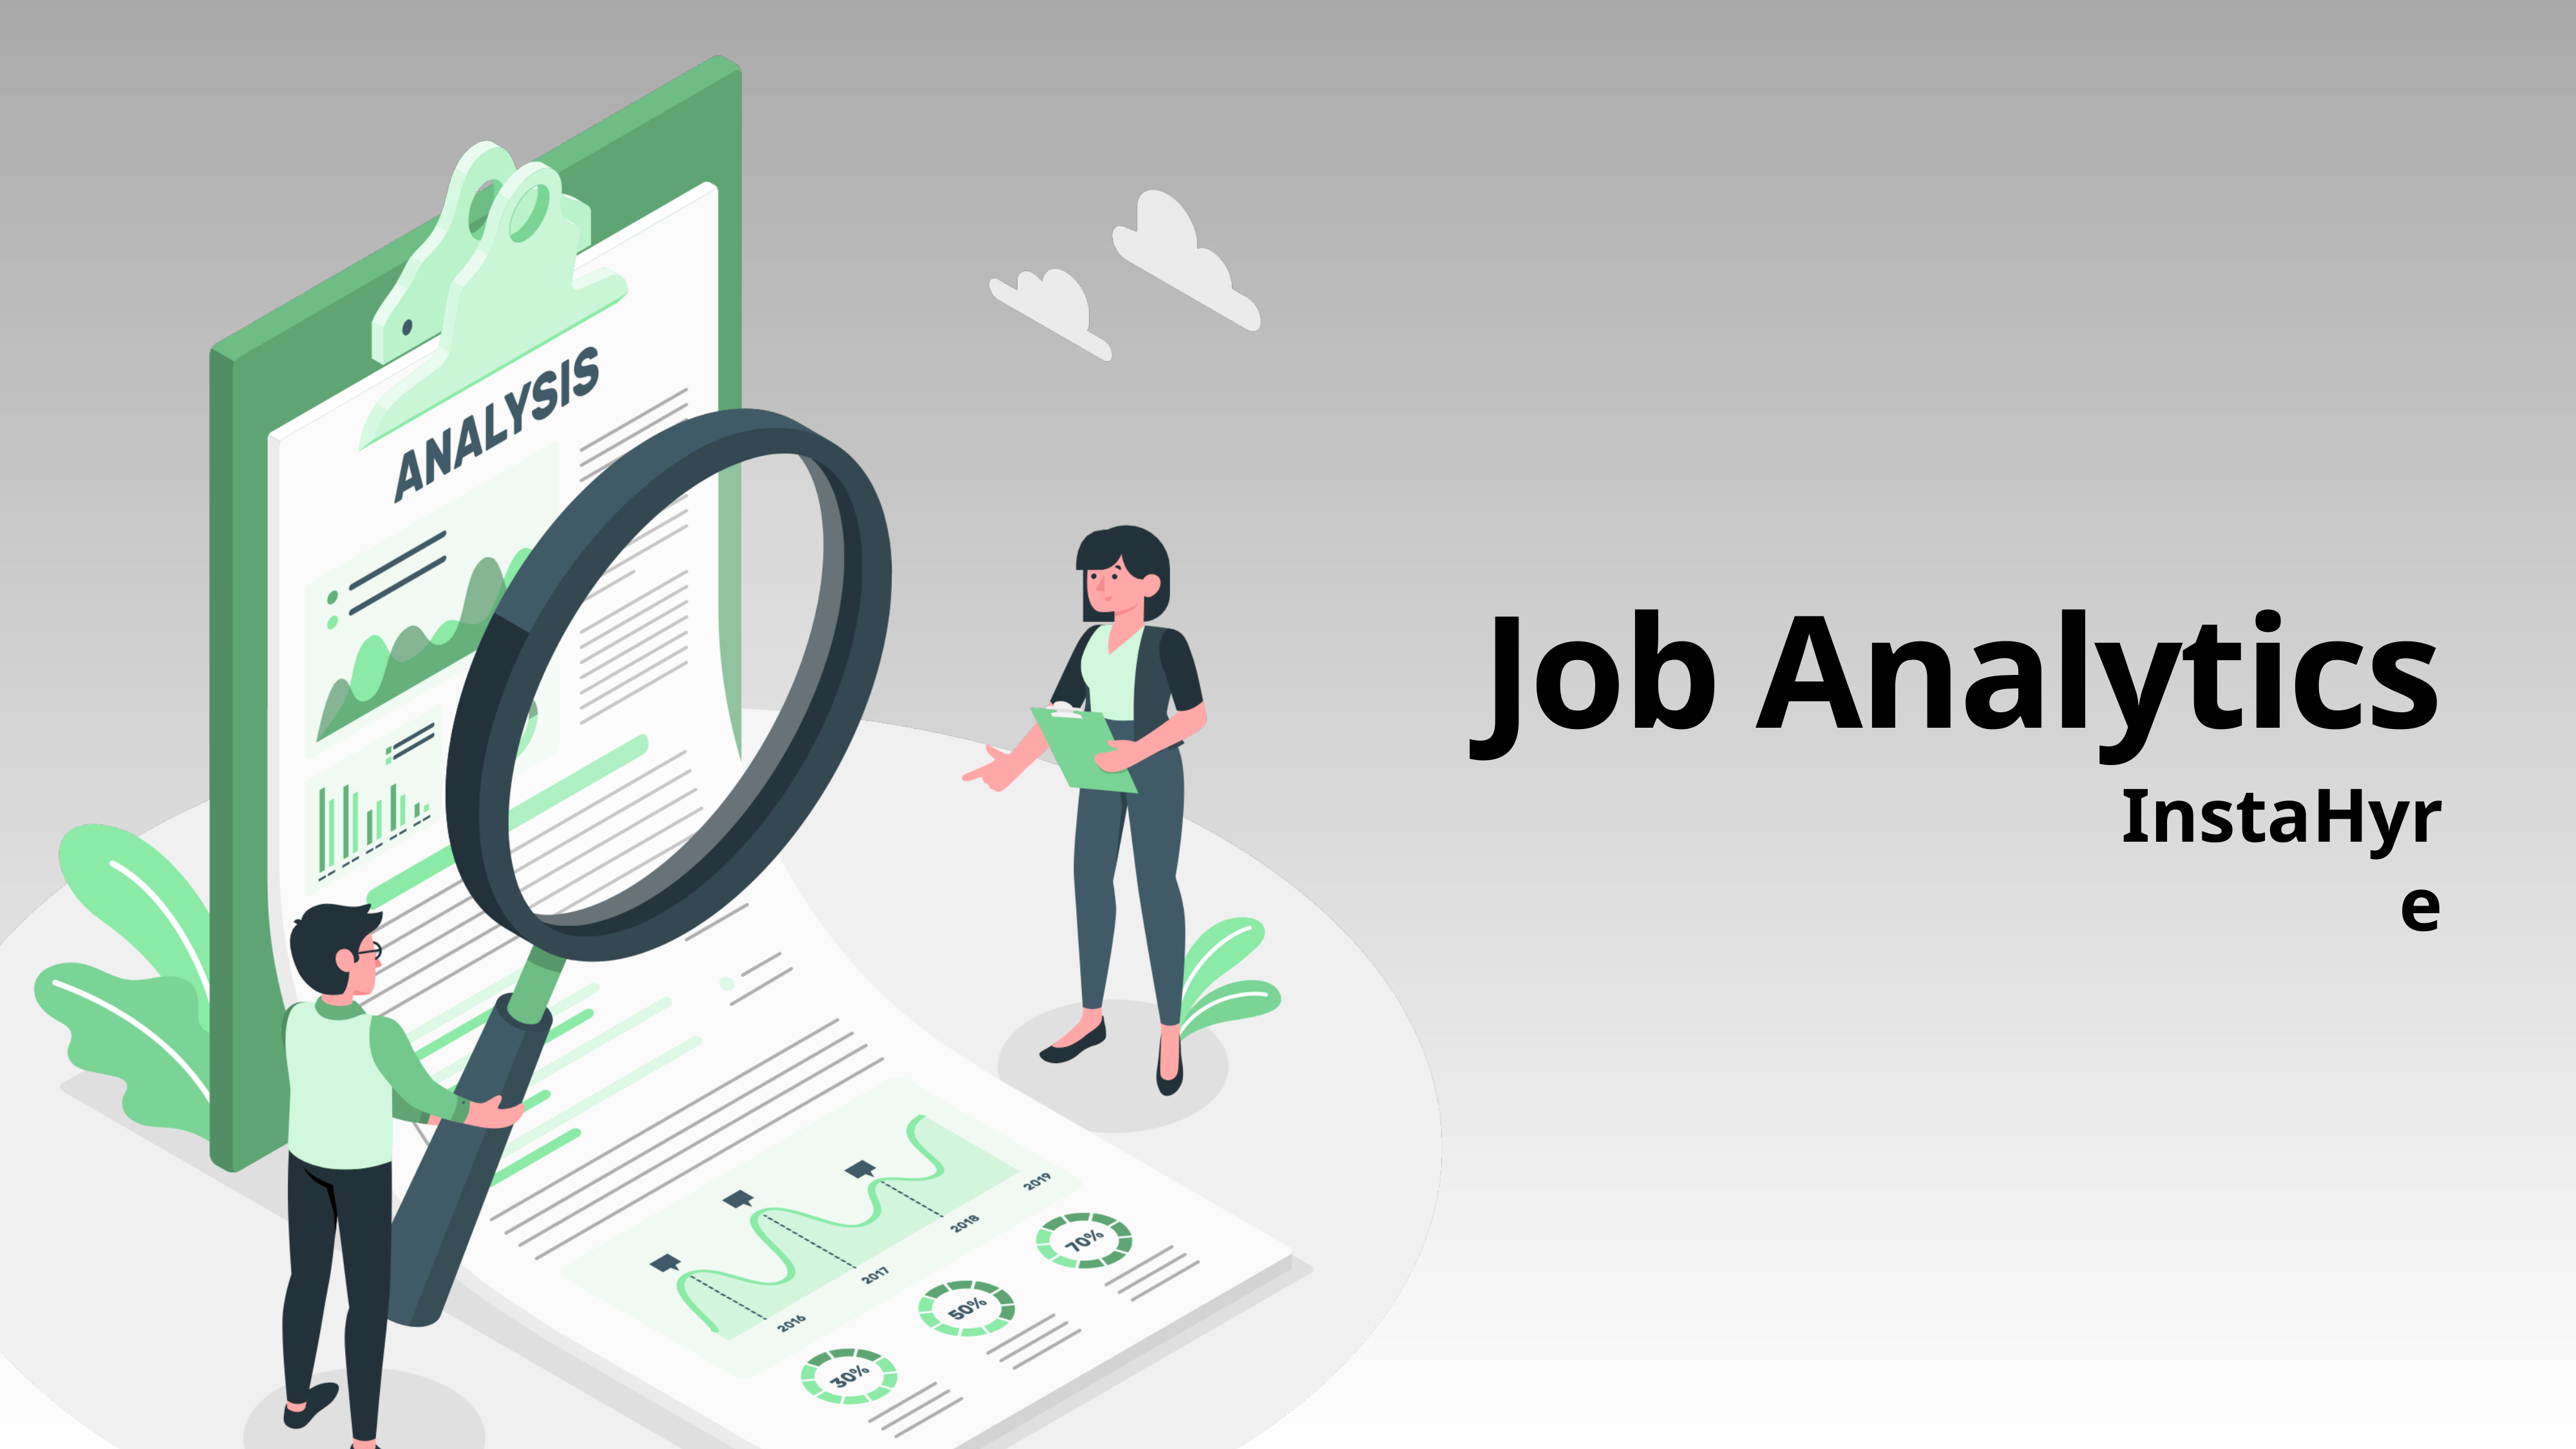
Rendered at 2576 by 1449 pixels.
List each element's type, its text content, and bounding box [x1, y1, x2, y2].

title Job Analytics [1481, 271, 2449, 764]
subtitle InstaHyre [2078, 762, 2448, 879]
picture [0, 12, 1481, 1449]
